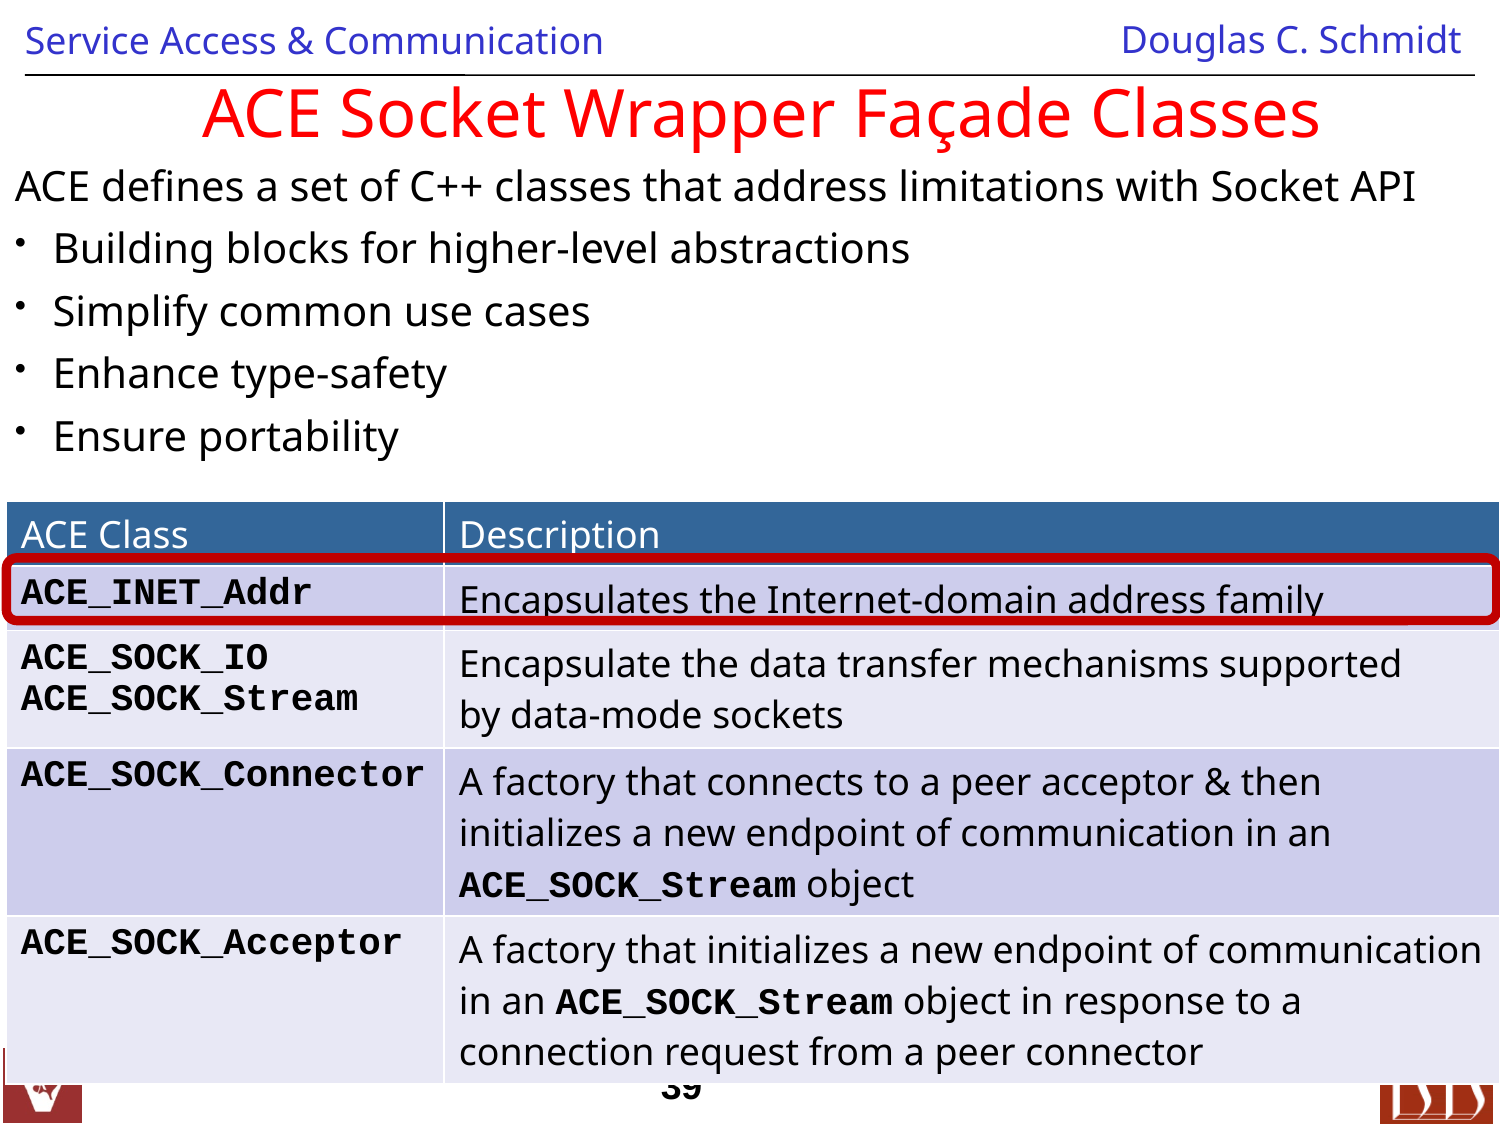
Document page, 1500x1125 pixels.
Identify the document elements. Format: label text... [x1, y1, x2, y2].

text_box ACE defines a set of C++ classes that address limitations with Socket API Building blocks for higher-level abstractions Simplify common use cases Enhance type-safety Ensure portability [0, 152, 1452, 467]
table_header Description [445, 502, 1499, 565]
table_cell ACE_SOCK_IO ACE_SOCK_Stream [7, 631, 443, 747]
table_cell A factory that initializes a new endpoint of communication in an ACE_SOCK_Stream object in response to a connection request from a peer connector [445, 917, 1499, 1083]
table_cell A factory that connects to a peer acceptor & then initializes a new endpoint of communication in an ACE_SOCK_Stream object [445, 749, 1499, 915]
table_header ACE Class [7, 502, 443, 562]
table_cell ACE_SOCK_Connector [7, 749, 443, 915]
picture [3, 1048, 82, 1123]
table_cell ACE_SOCK_Acceptor [7, 917, 443, 1083]
title ACE Socket Wrapper Façade Classes [63, 35, 1461, 187]
table_cell ACE_INET_Addr [7, 616, 443, 630]
picture [1380, 1085, 1493, 1124]
text_box [6, 557, 1497, 621]
table_cell Encapsulates the Internet-domain address family [445, 567, 1499, 630]
table_cell Encapsulate the data transfer mechanisms supported by data-mode sockets [445, 631, 1499, 747]
